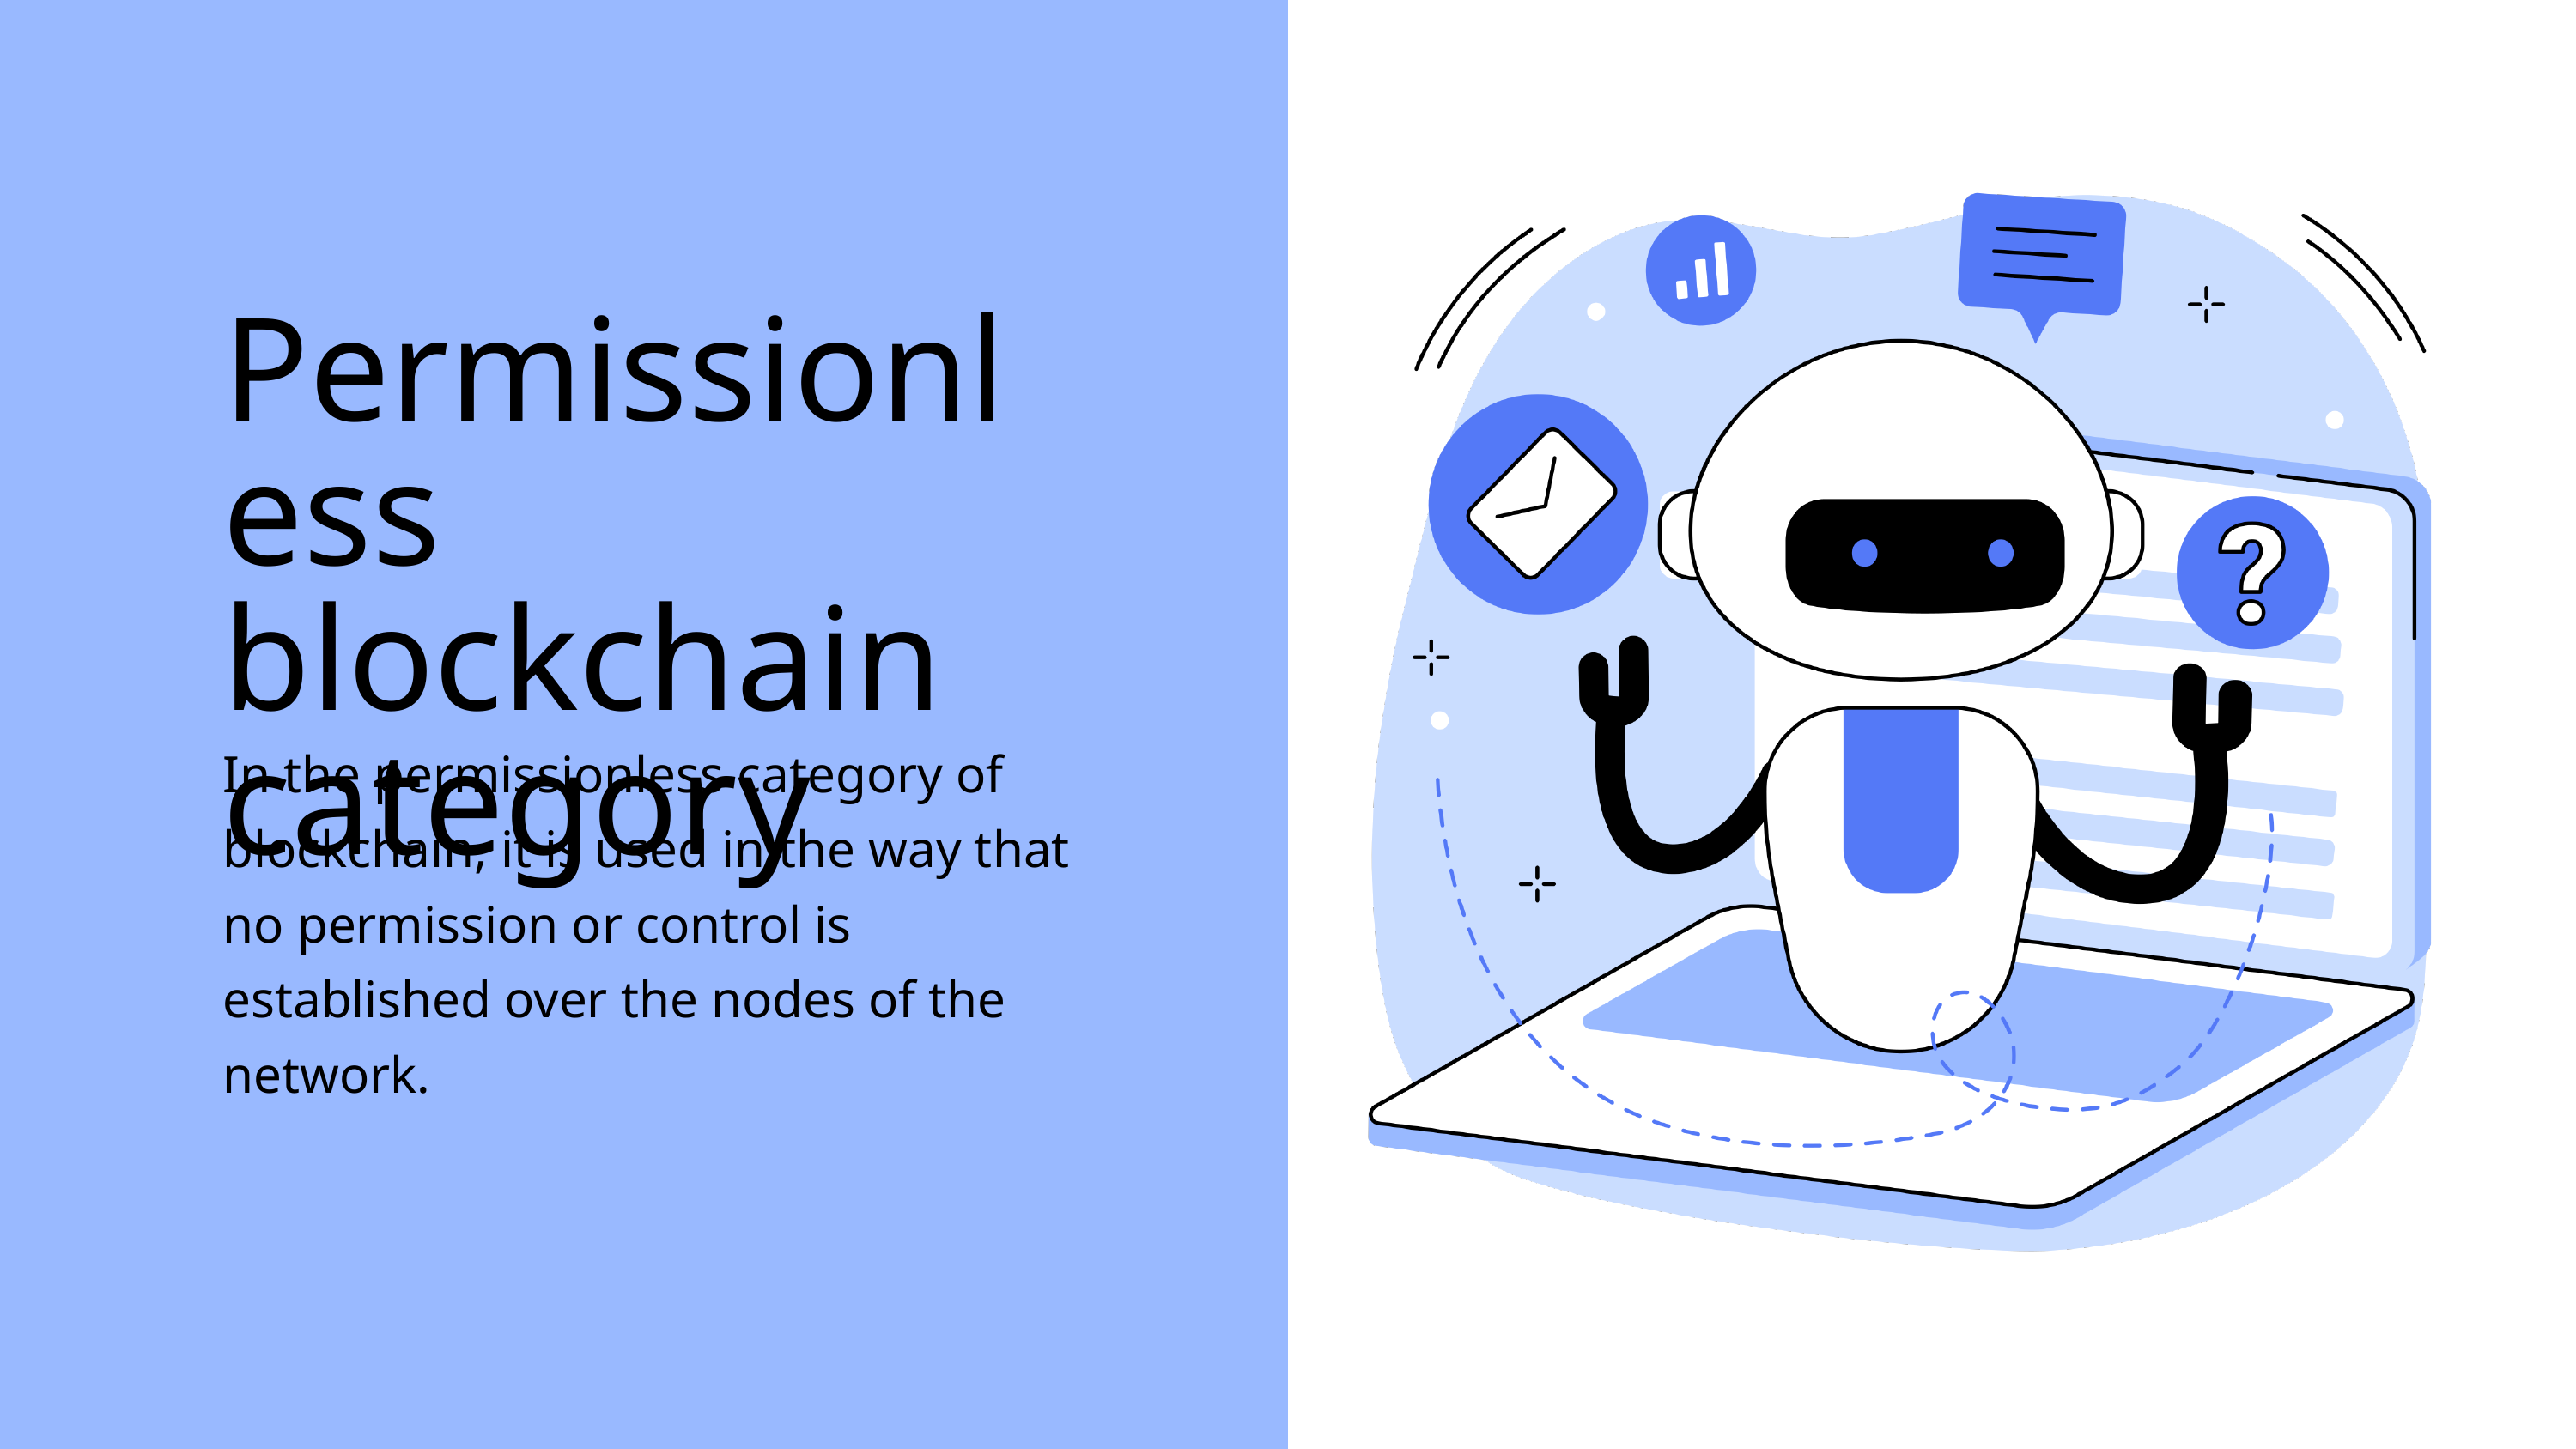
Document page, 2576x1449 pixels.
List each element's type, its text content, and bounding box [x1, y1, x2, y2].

text_box Permissionless blockchain category [222, 305, 1085, 883]
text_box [1287, 0, 2576, 1449]
text_box In the permissionless category of blockchain, it is used in the way that no permission or control is established over the nodes of the network. [222, 883, 1085, 1103]
